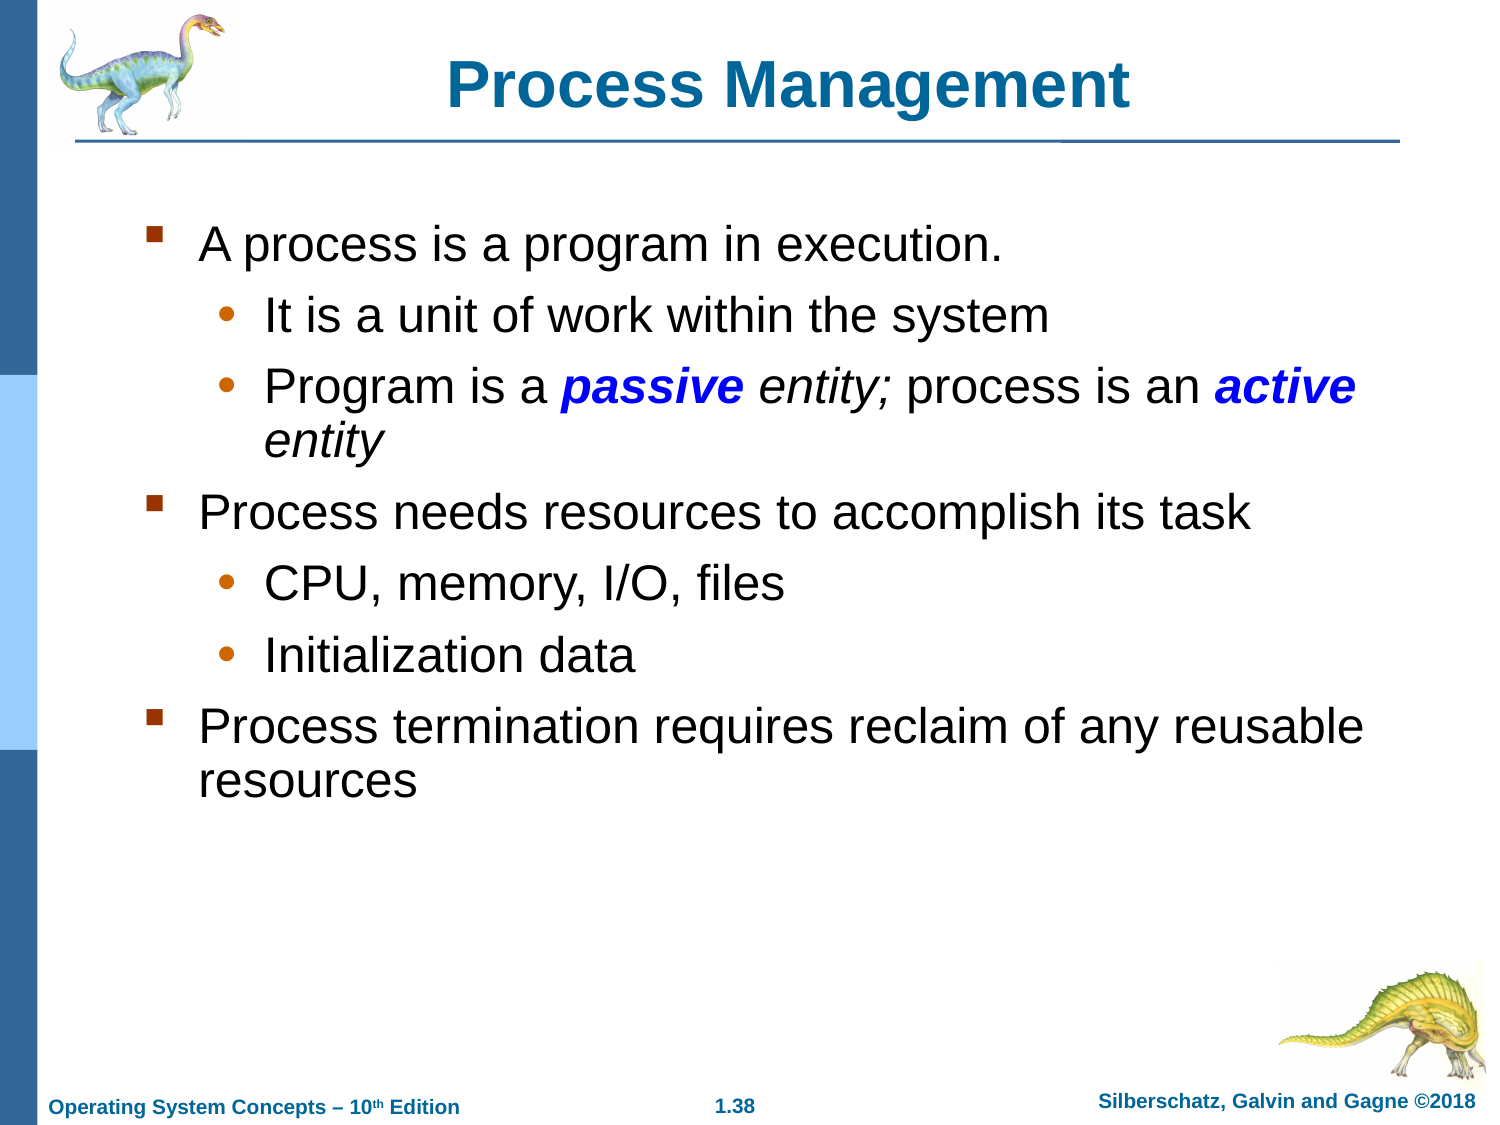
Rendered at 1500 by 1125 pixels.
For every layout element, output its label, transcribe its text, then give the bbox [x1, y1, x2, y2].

title Process Management [178, 34, 1399, 129]
picture [46, 0, 243, 149]
list A process is a program in execution. It is a unit of work within the system Program is a passive entity; process is an active entity Process needs resources to accomplish its task CPU, memory, I/O, files Initialization data Process termination requires reclaim of any reusable resources [127, 132, 1399, 971]
picture [1275, 959, 1486, 1090]
